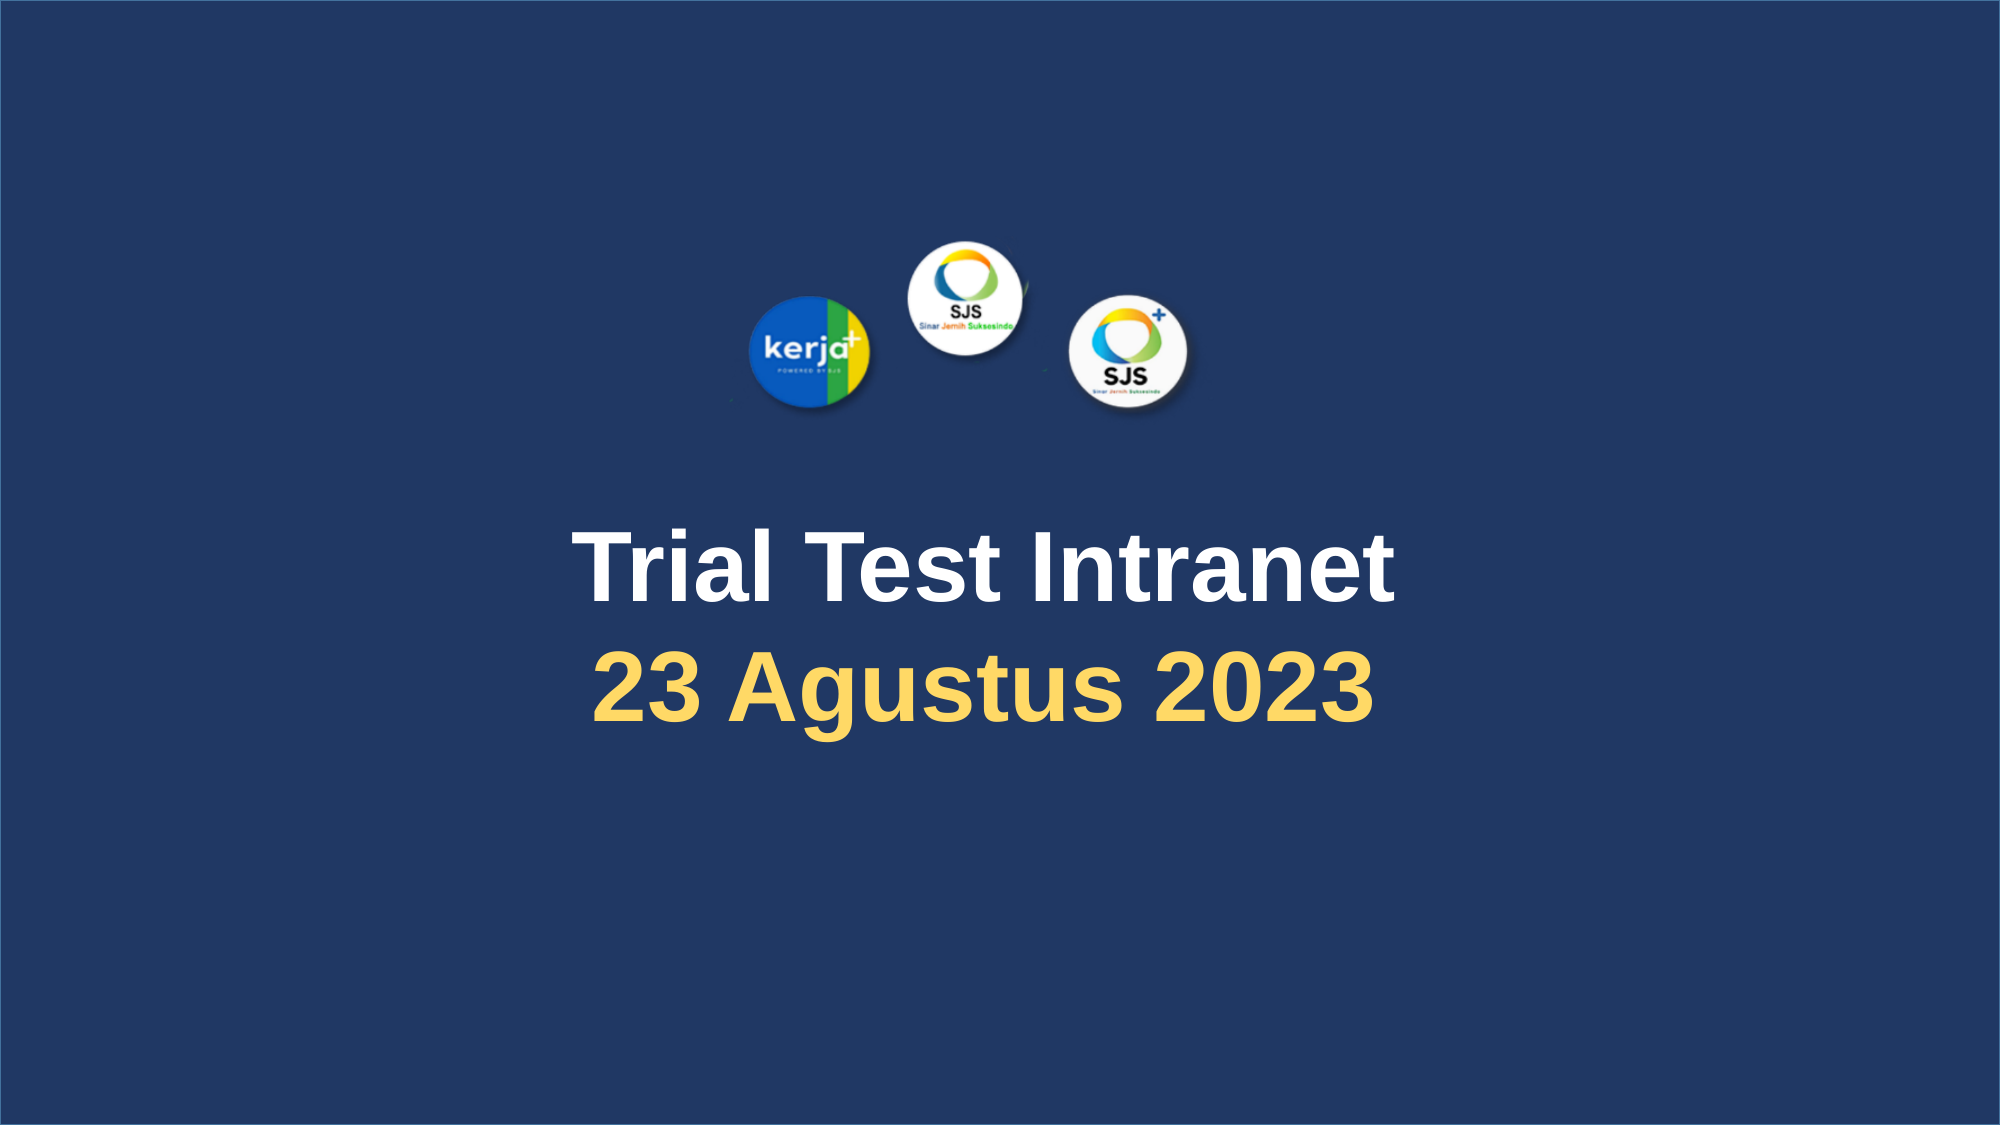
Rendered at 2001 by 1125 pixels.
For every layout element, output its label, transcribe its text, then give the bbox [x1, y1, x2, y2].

text_box Trial Test Intranet 23 Agustus 2023 [483, 494, 1484, 749]
picture [728, 223, 1224, 431]
text_box [0, 0, 2000, 1125]
